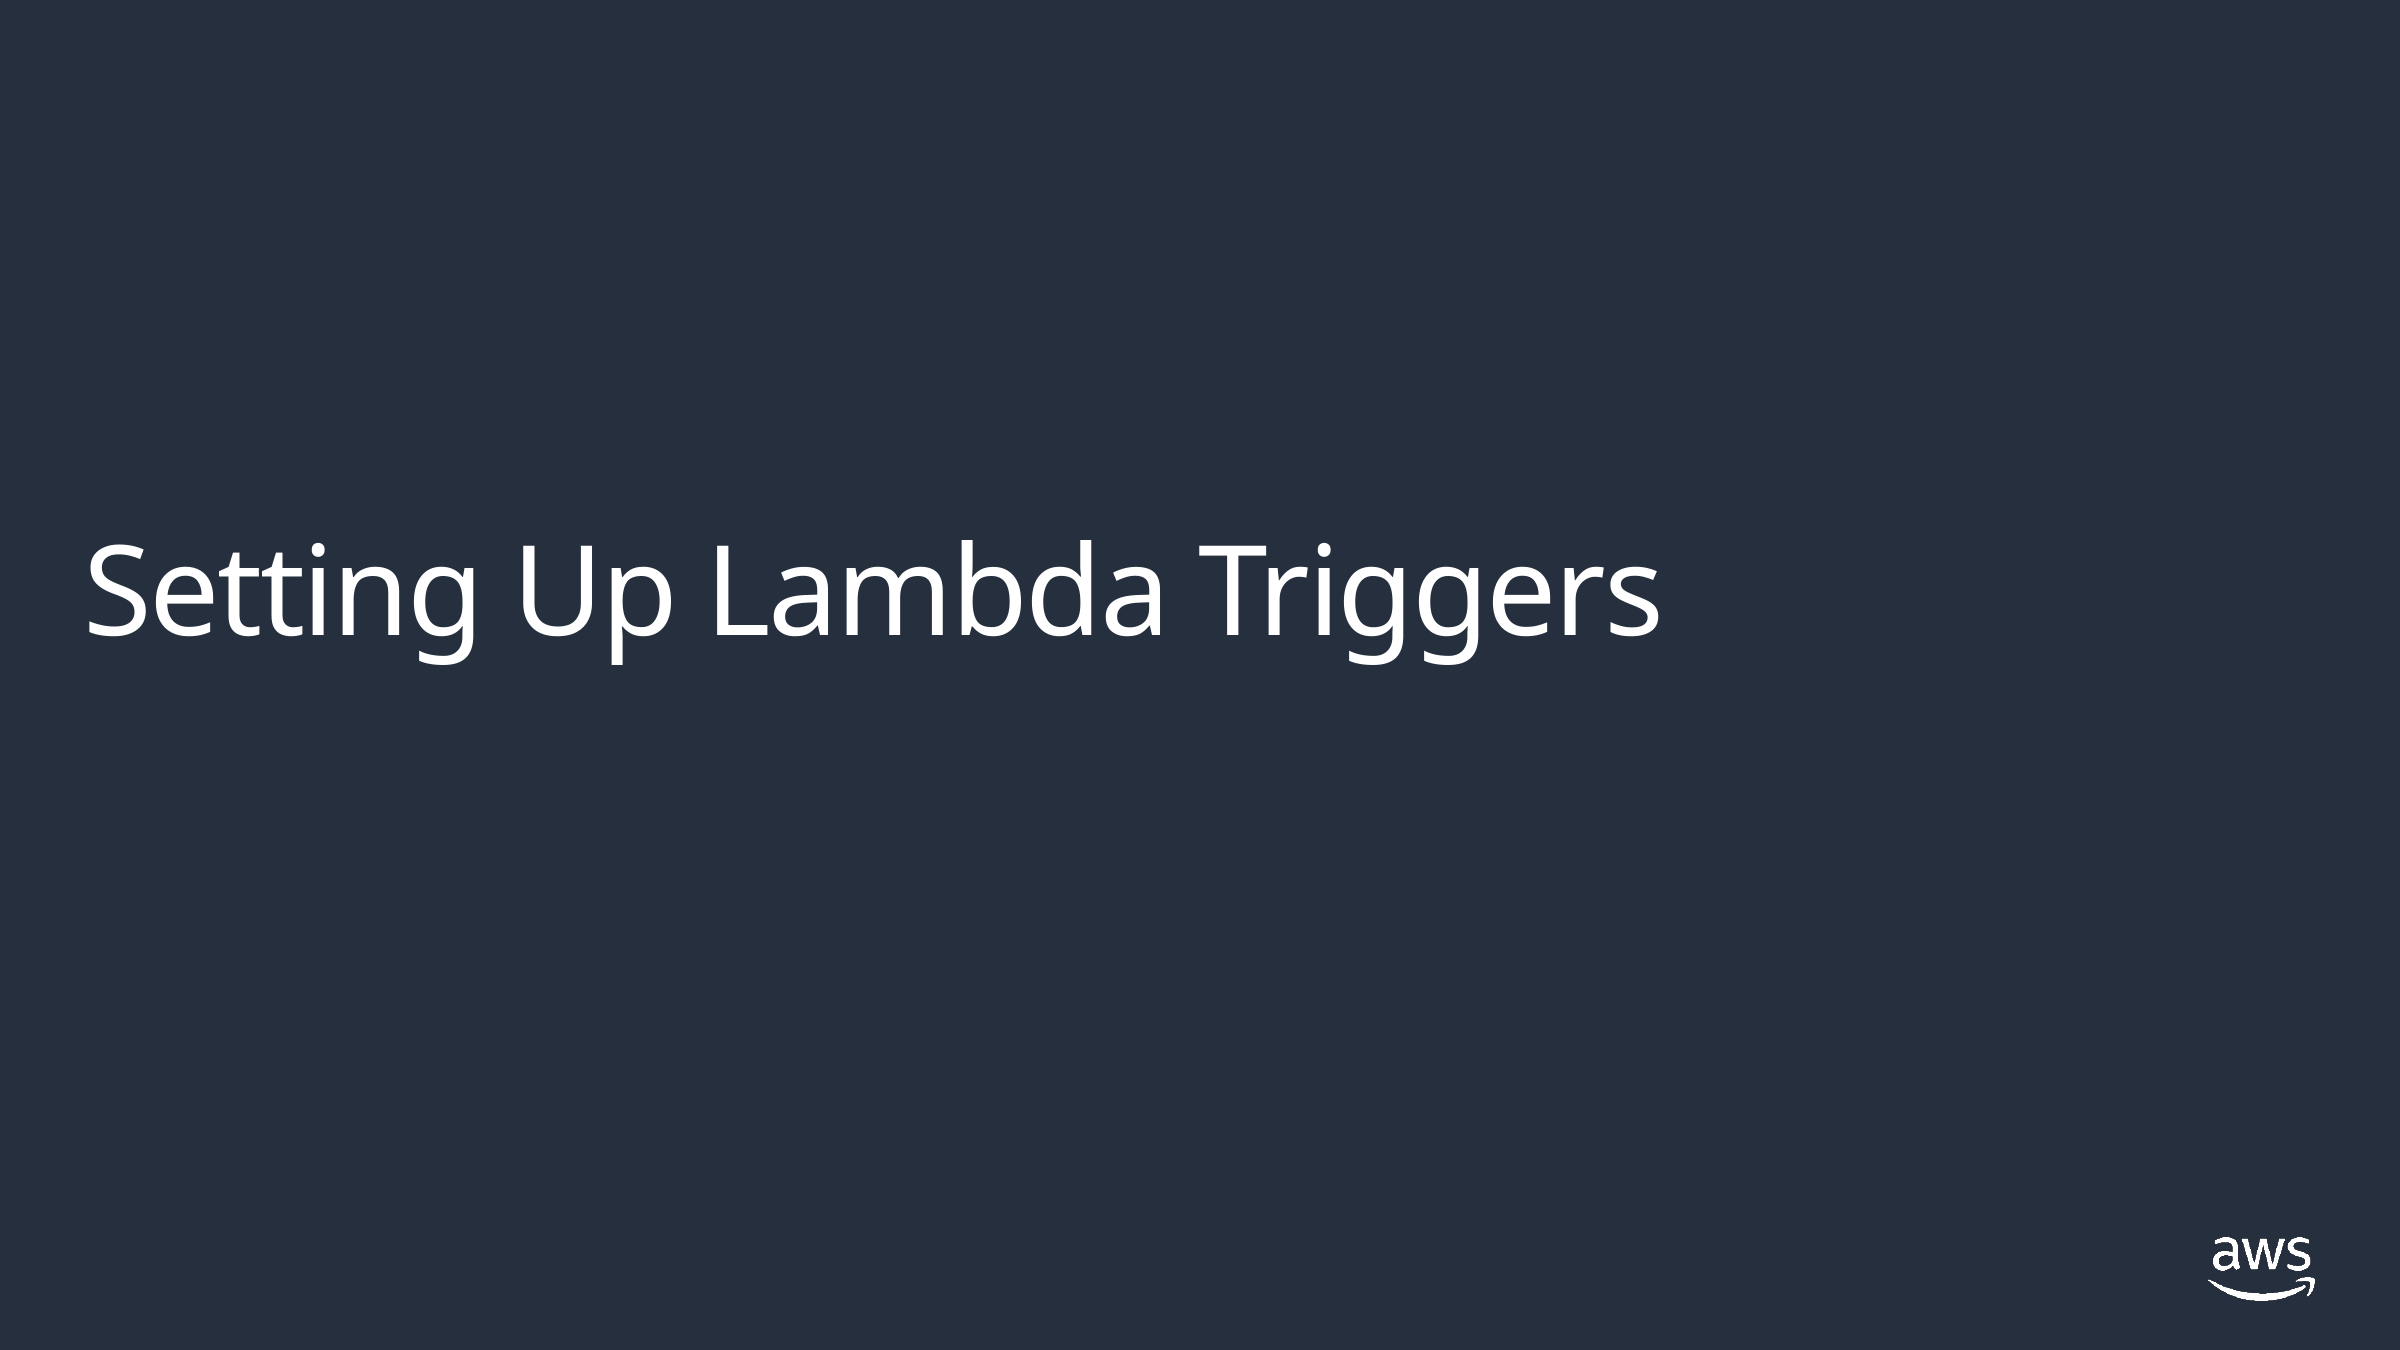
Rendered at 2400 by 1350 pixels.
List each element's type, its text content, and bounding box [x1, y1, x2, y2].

picture [2208, 1237, 2315, 1301]
title Setting Up Lambda Triggers [53, 486, 2171, 687]
